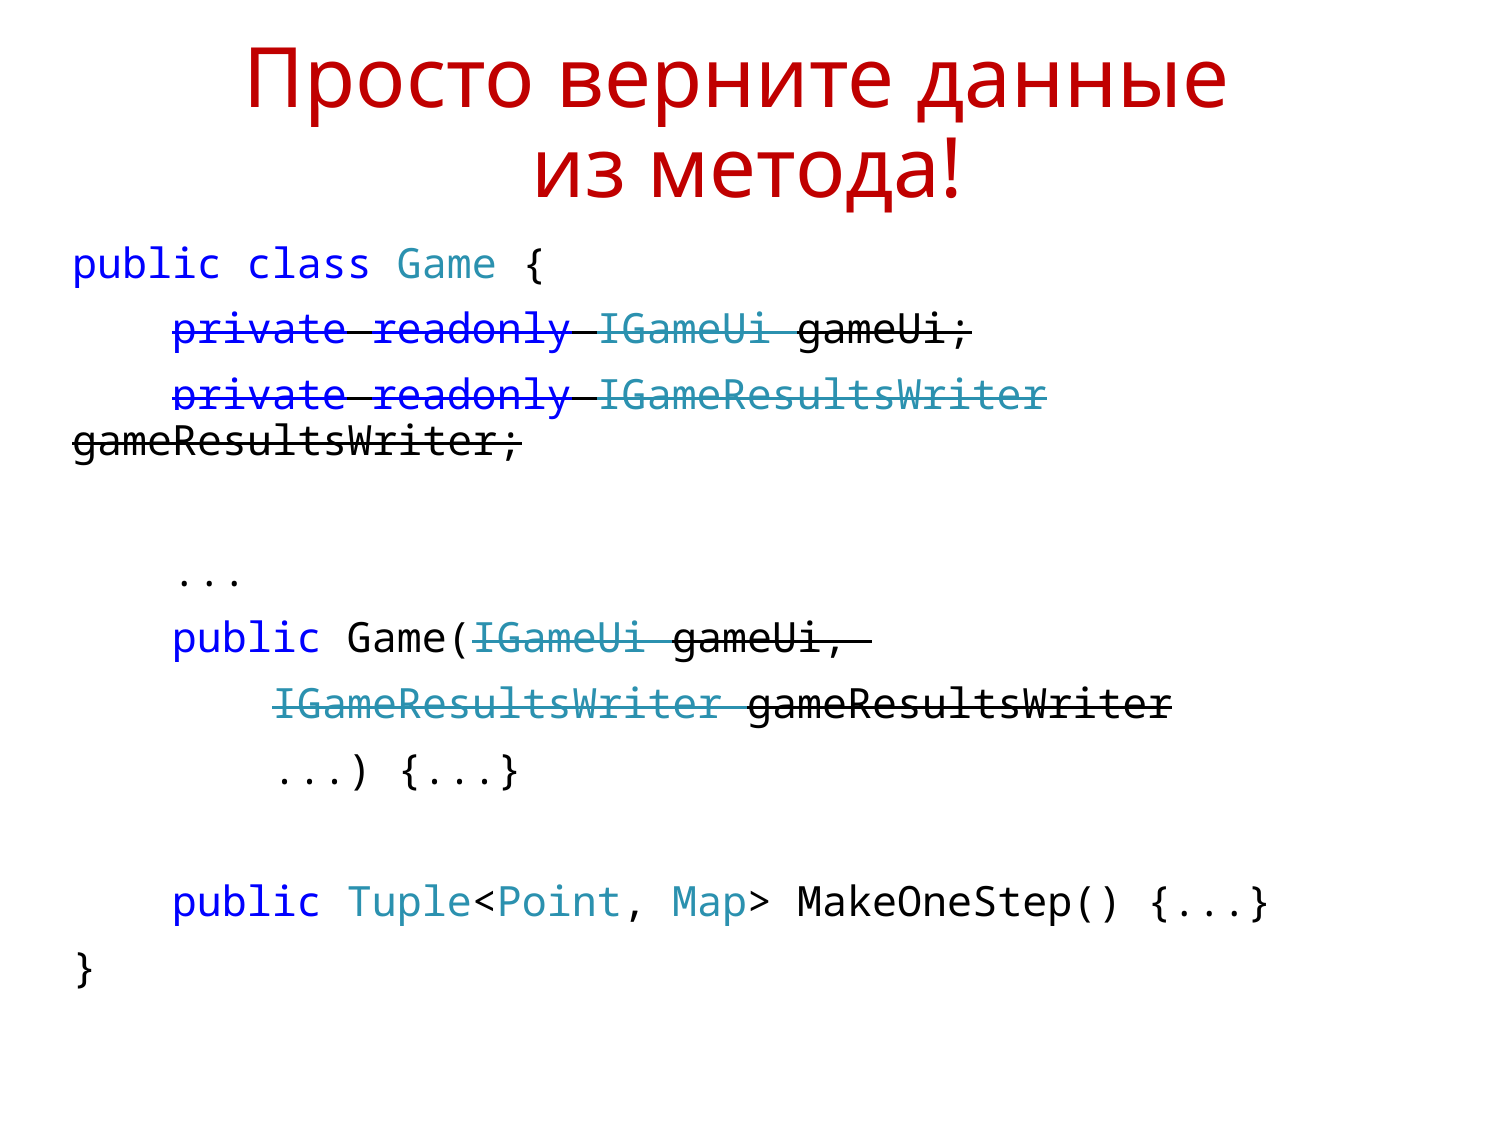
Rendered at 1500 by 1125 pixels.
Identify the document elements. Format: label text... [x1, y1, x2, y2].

title Просто верните данные из метода! [56, 17, 1439, 234]
list public class Game { private readonly IGameUi gameUi; private readonly IGameResultsWriter gameResultsWriter; ... public Game(IGameUi gameUi, IGameResultsWriter gameResultsWriter ...) {...} public Tuple<Point, Map> MakeOneStep() {...} } [56, 234, 1439, 1125]
